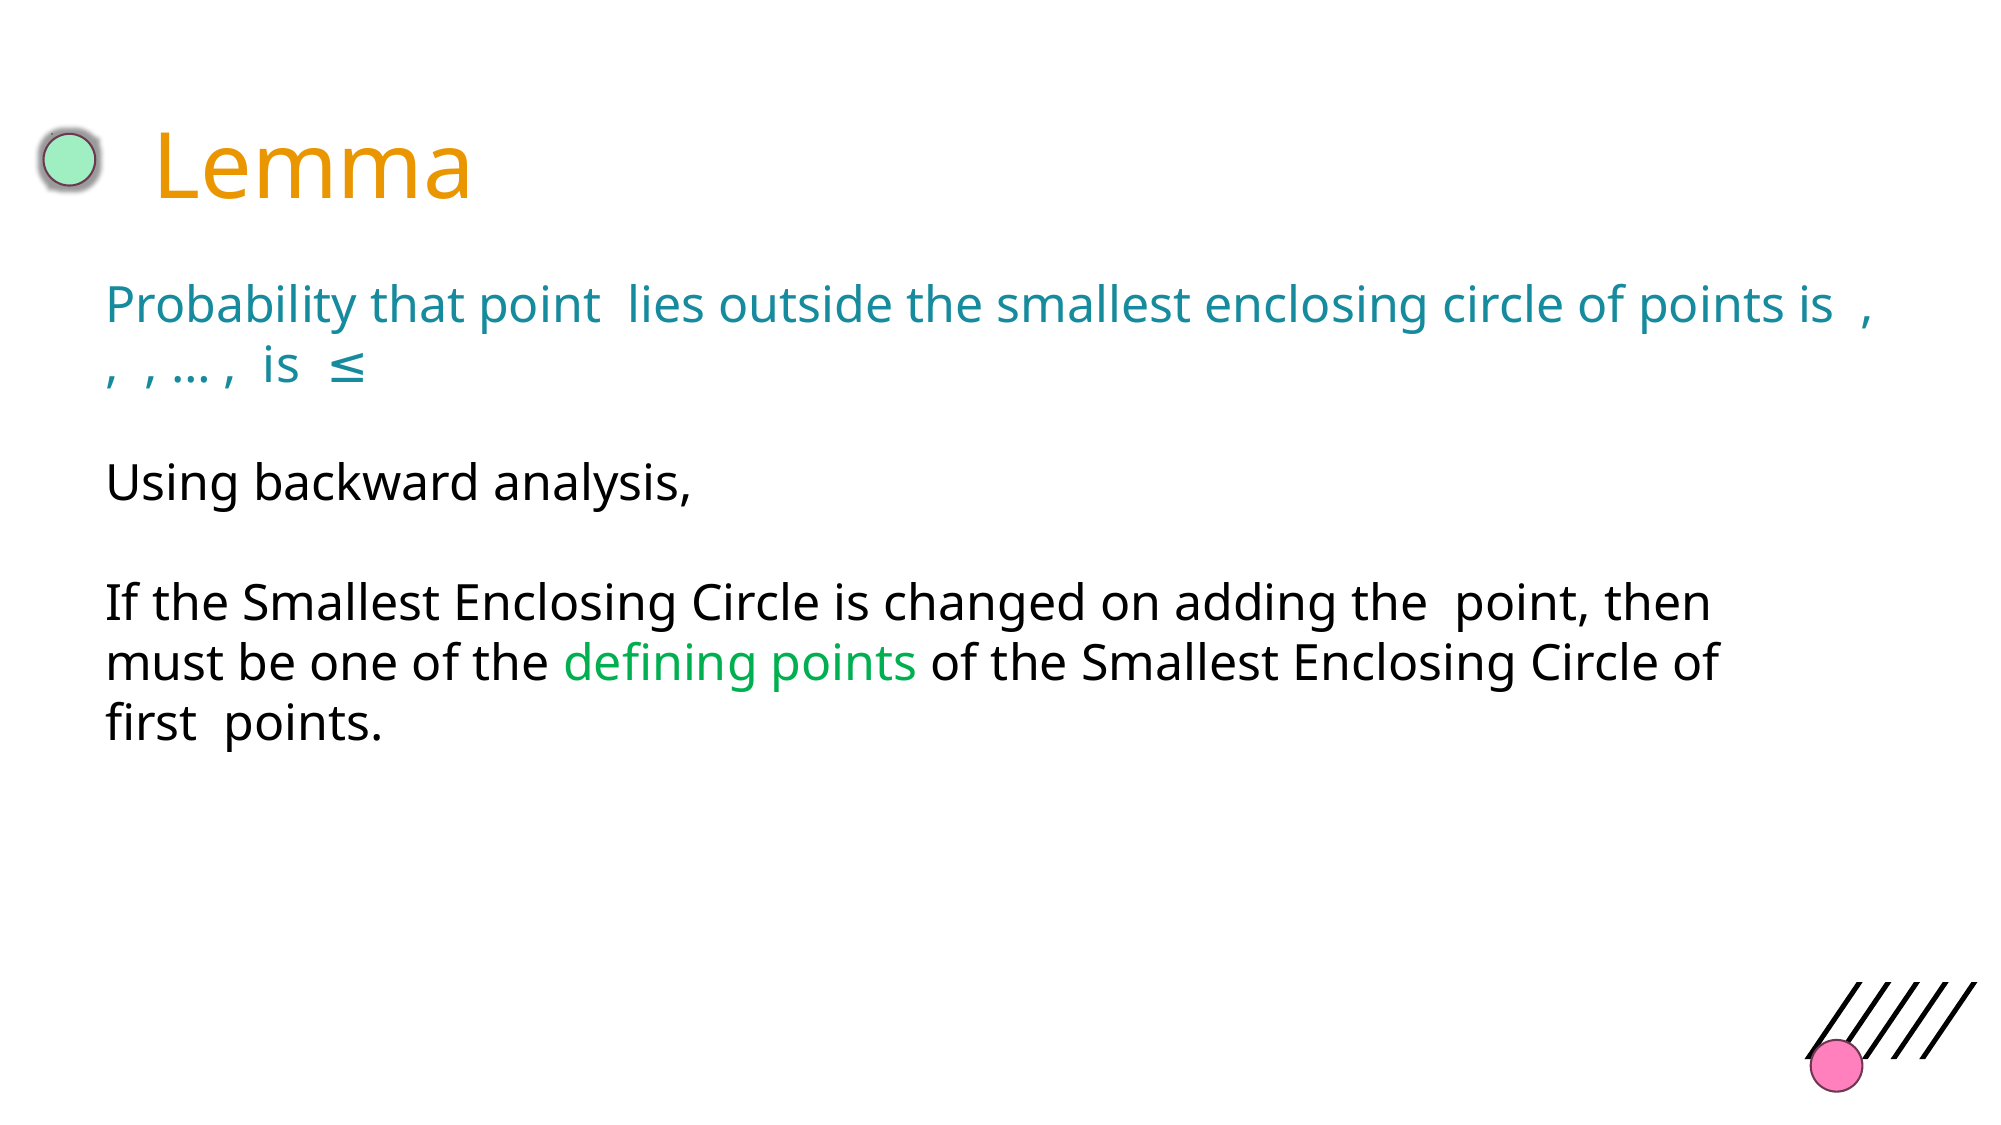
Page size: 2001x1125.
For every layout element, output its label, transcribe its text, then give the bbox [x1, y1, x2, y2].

text_box [1809, 1038, 1864, 1093]
title Lemma [137, 59, 1863, 278]
text_box [42, 132, 97, 187]
